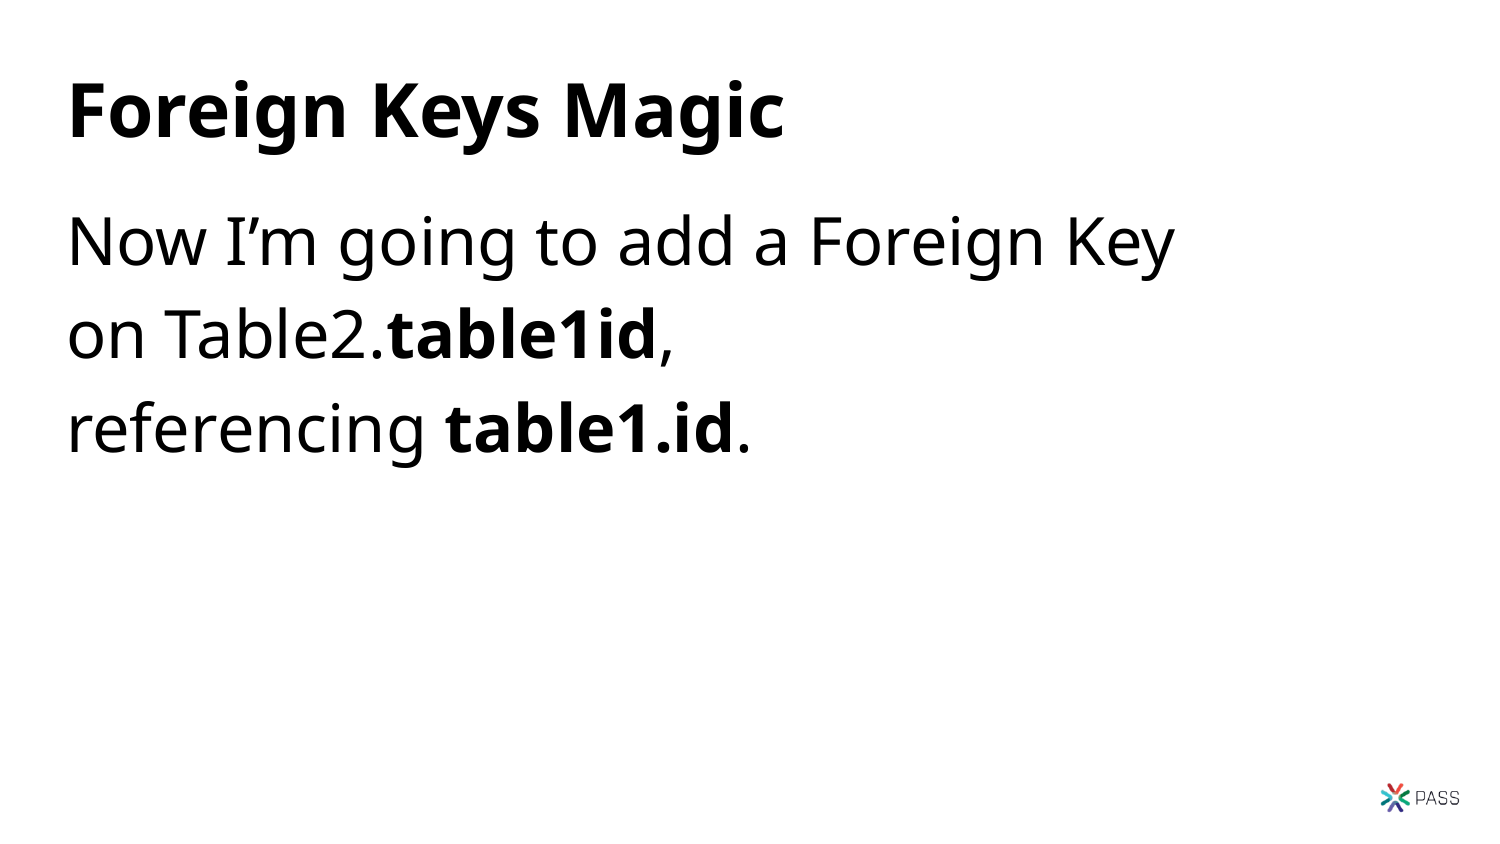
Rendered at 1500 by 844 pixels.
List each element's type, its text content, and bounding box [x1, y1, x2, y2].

list Now I’m going to add a Foreign Key on Table2.table1id, referencing table1.id. [51, 191, 1443, 753]
title Foreign Keys Magic [51, 71, 1443, 173]
picture [1379, 781, 1460, 814]
